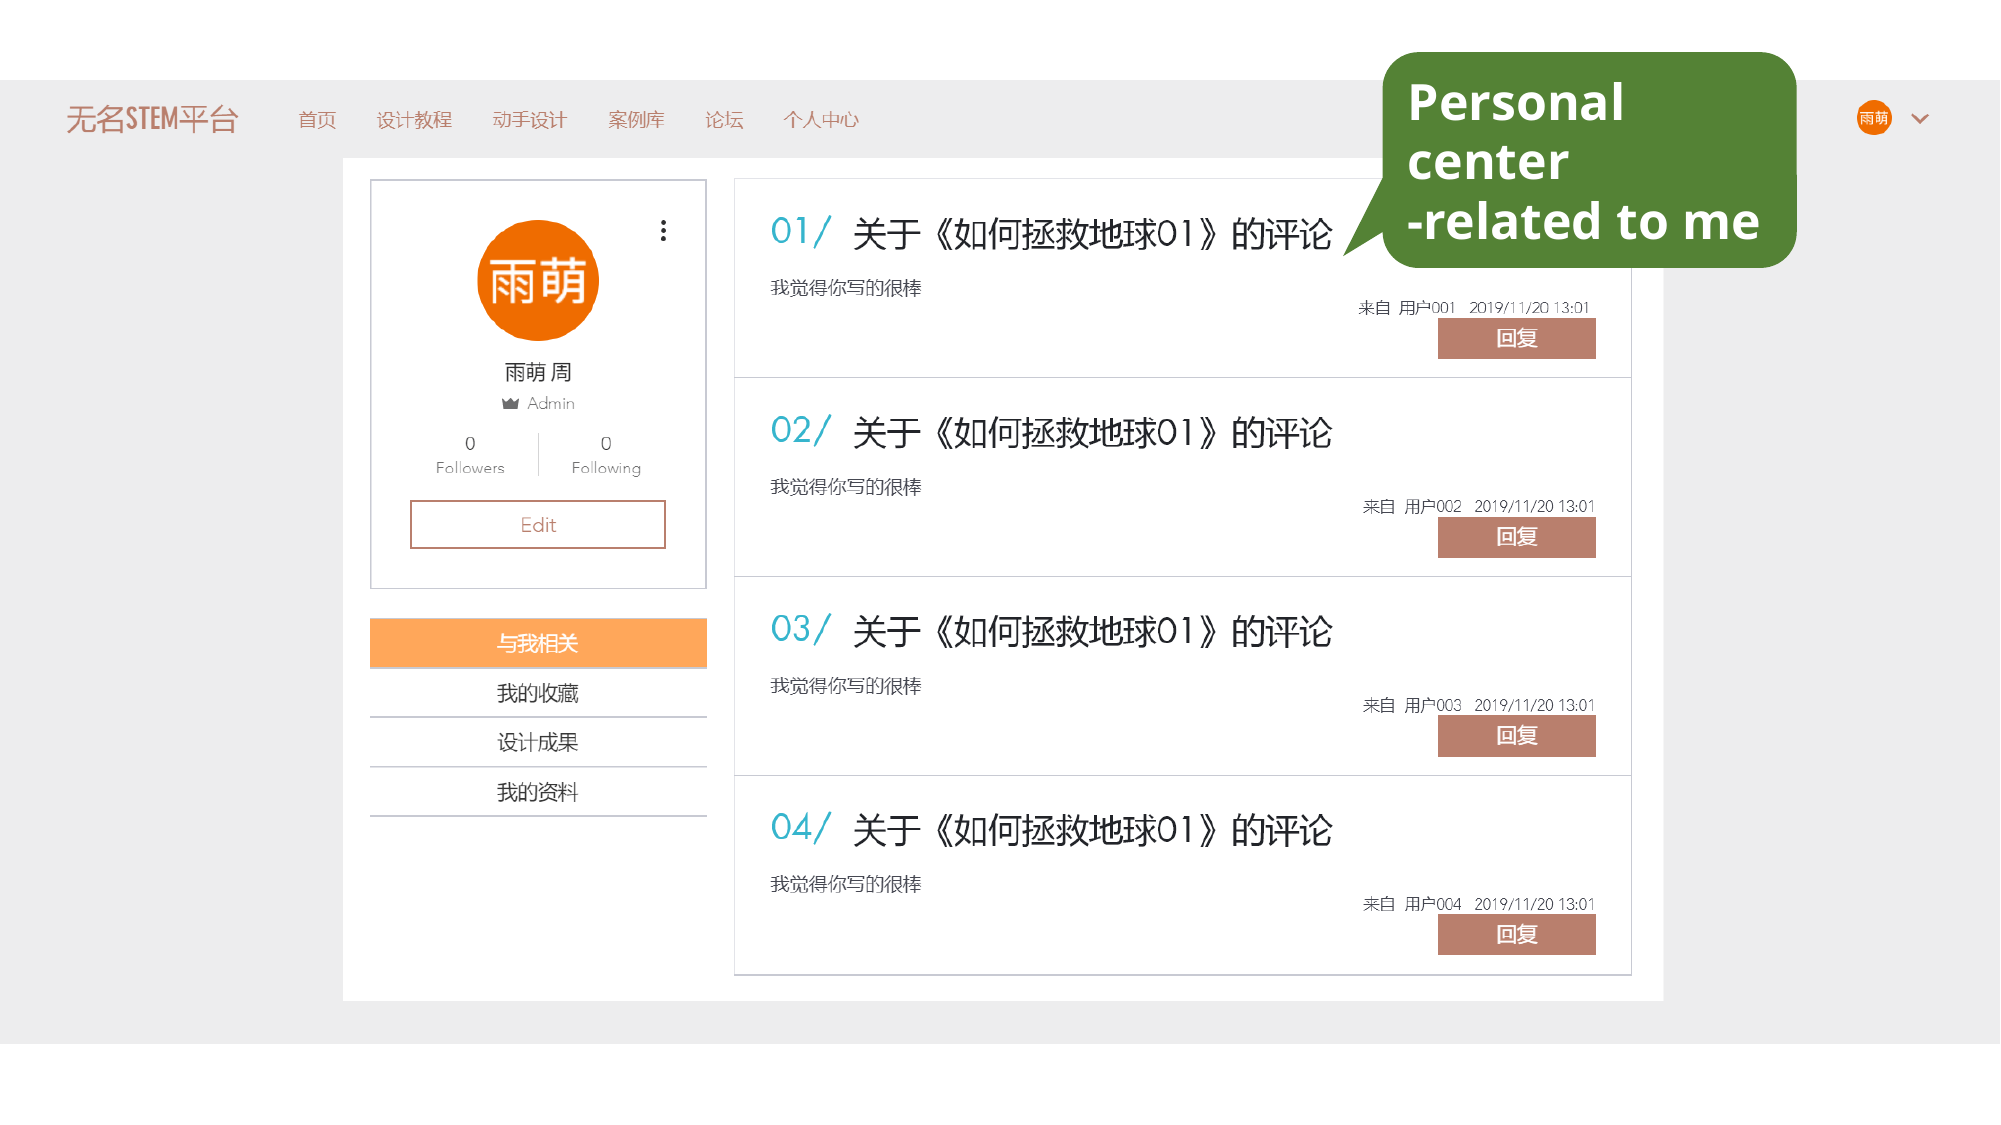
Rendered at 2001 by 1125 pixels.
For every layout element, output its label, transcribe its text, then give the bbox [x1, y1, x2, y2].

text_box Personal center -related to me [1383, 52, 1796, 80]
picture [0, 80, 2000, 1045]
